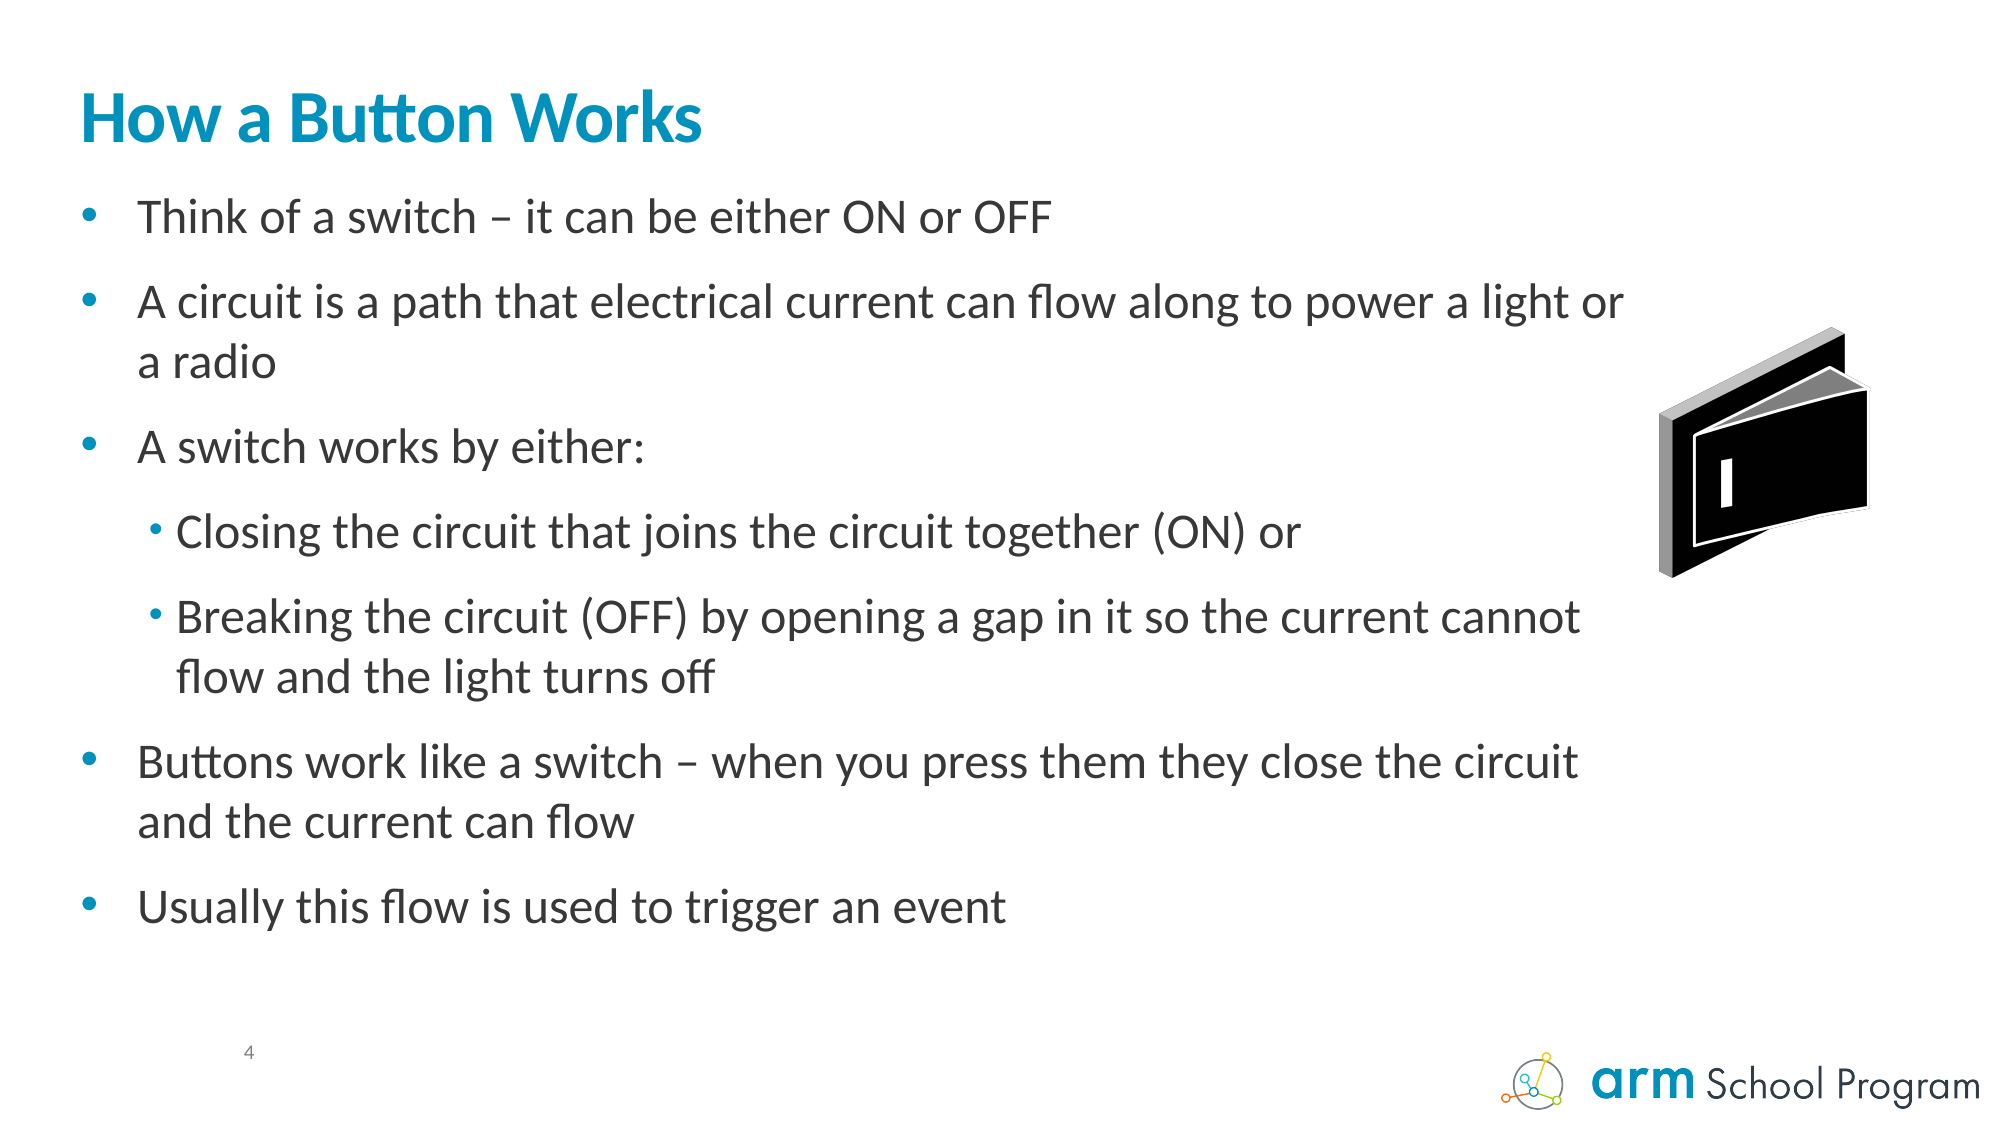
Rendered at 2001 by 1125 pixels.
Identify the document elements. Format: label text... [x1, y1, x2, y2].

list Think of a switch – it can be either ON or OFF A circuit is a path that electrical current can flow along to power a light or a radio A switch works by either: Closing the circuit that joins the circuit together (ON) or Breaking the circuit (OFF) by opening a gap in it so the current cannot flow and the light turns off Buttons work like a switch – when you press them they close the circuit and the current can flow Usually this flow is used to trigger an event [80, 183, 1660, 938]
title How a Button Works [80, 48, 1915, 158]
picture [1659, 327, 1871, 578]
picture [1501, 1052, 1979, 1110]
